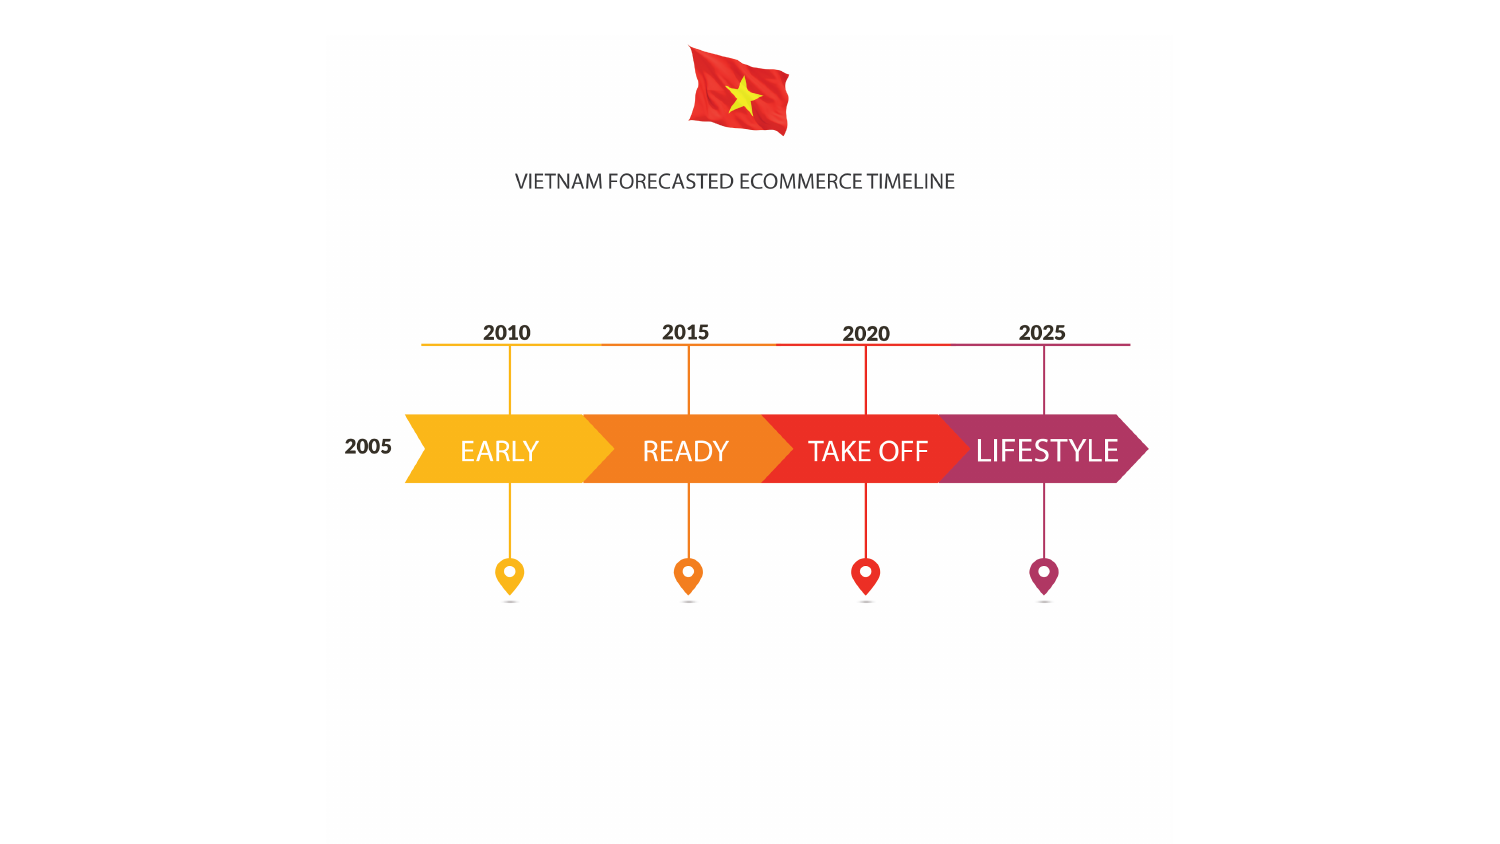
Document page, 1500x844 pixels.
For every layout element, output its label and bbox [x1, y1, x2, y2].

picture [326, 35, 1174, 844]
